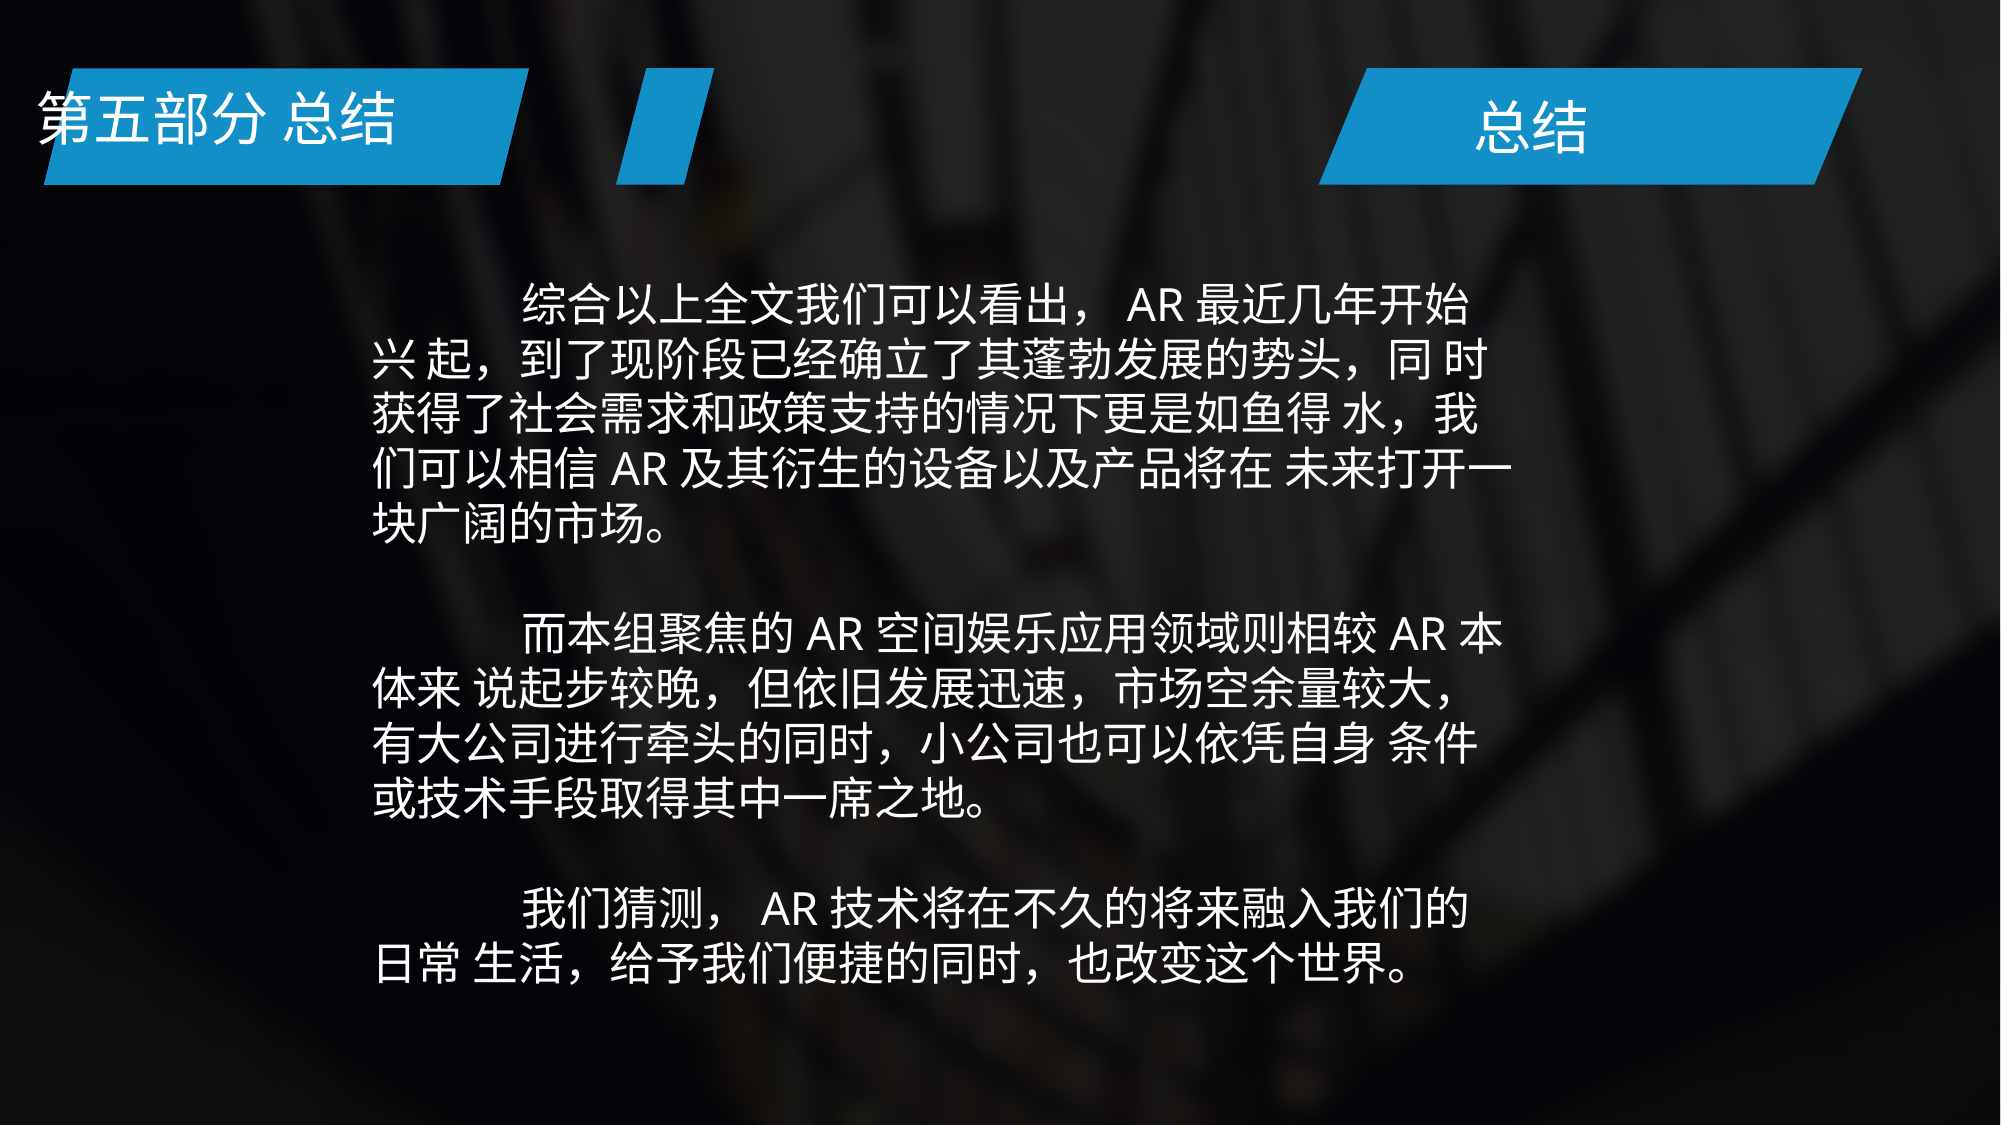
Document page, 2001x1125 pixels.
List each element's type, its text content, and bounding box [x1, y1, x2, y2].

text_box 总结 [1458, 83, 1605, 169]
text_box [614, 67, 716, 186]
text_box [43, 68, 530, 185]
text_box [1317, 67, 1865, 186]
text_box 综合以上全文我们可以看出，AR最近几年开始兴 起，到了现阶段已经确立了其蓬勃发展的势头，同 时获得了社会需求和政策支持的情况下更是如鱼得 水，我们可以相信AR及其衍生的设备以及产品将在 未来打开一块广阔的市场。 而本组聚焦的AR空间娱乐应用领域则相较AR本体来 说起步较晚，但依旧发展迅速，市场空余量较大， 有大公司进行牵头的同时，小公司也可以依凭自身 条件或技术手段取得其中一席之地。 我们猜测，AR技术将在不久的将来融入我们的日常 生活，给予我们便捷的同时，也改变这个世界。 [356, 267, 1529, 998]
